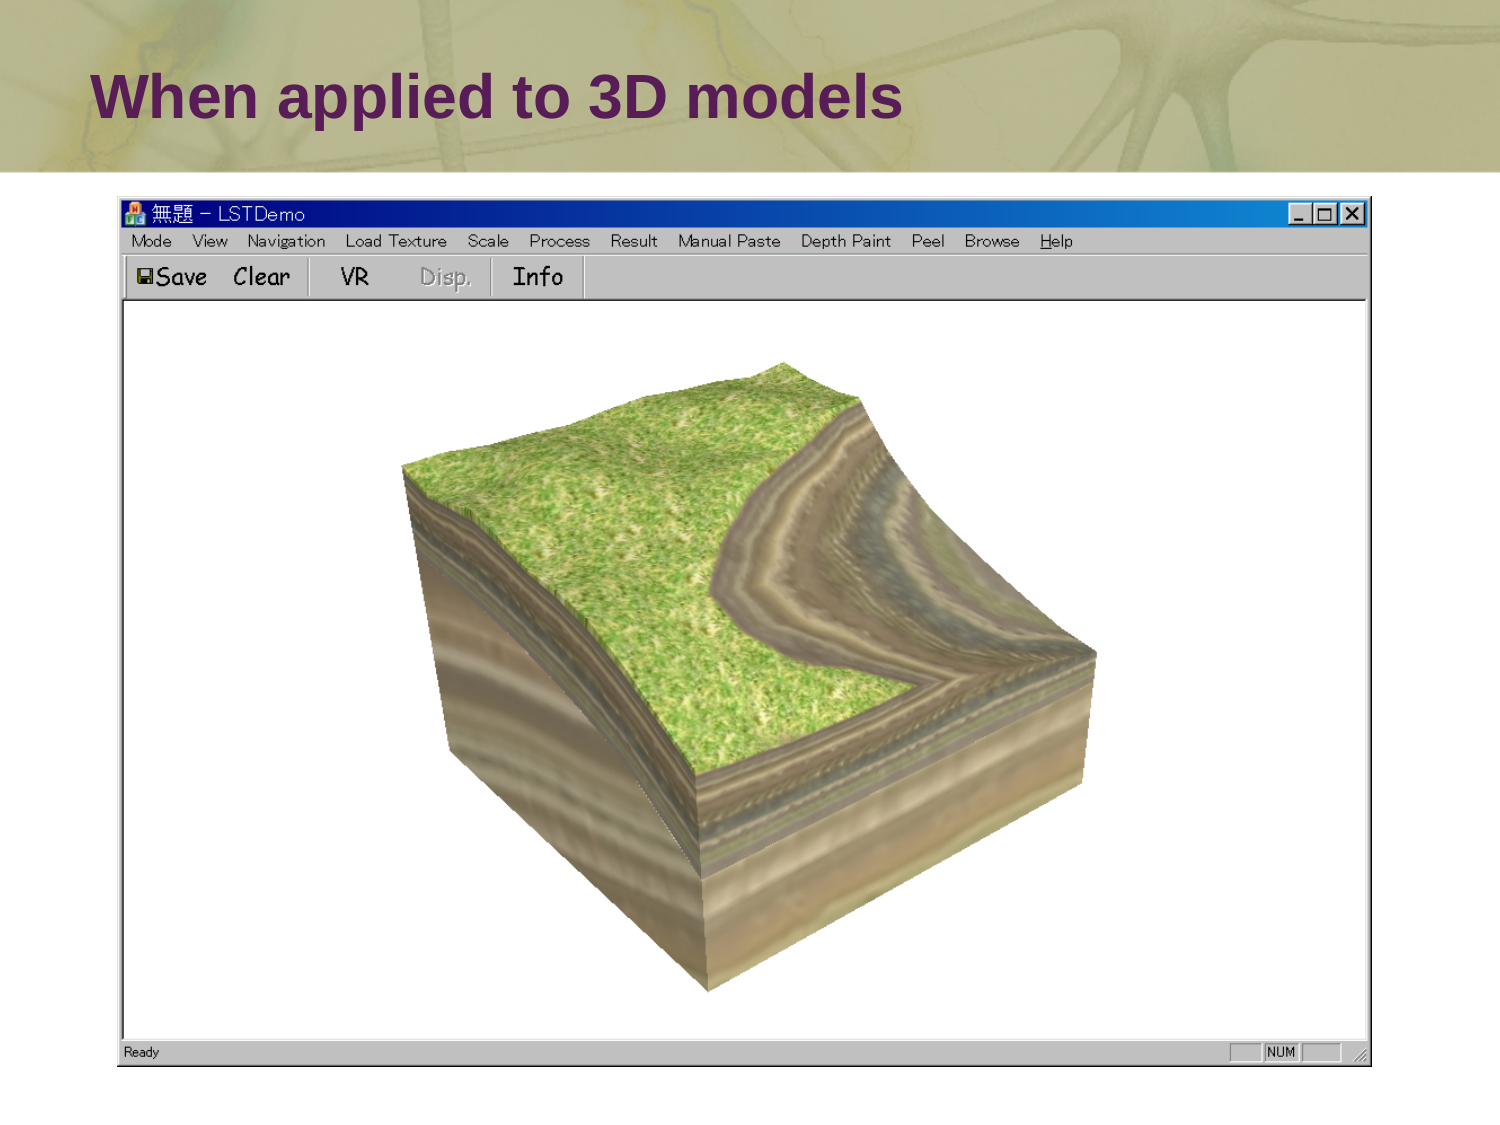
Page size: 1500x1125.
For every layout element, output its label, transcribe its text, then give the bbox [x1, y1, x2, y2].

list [116, 196, 1372, 1067]
title When applied to 3D models [74, 44, 1426, 144]
picture [0, 0, 1500, 175]
